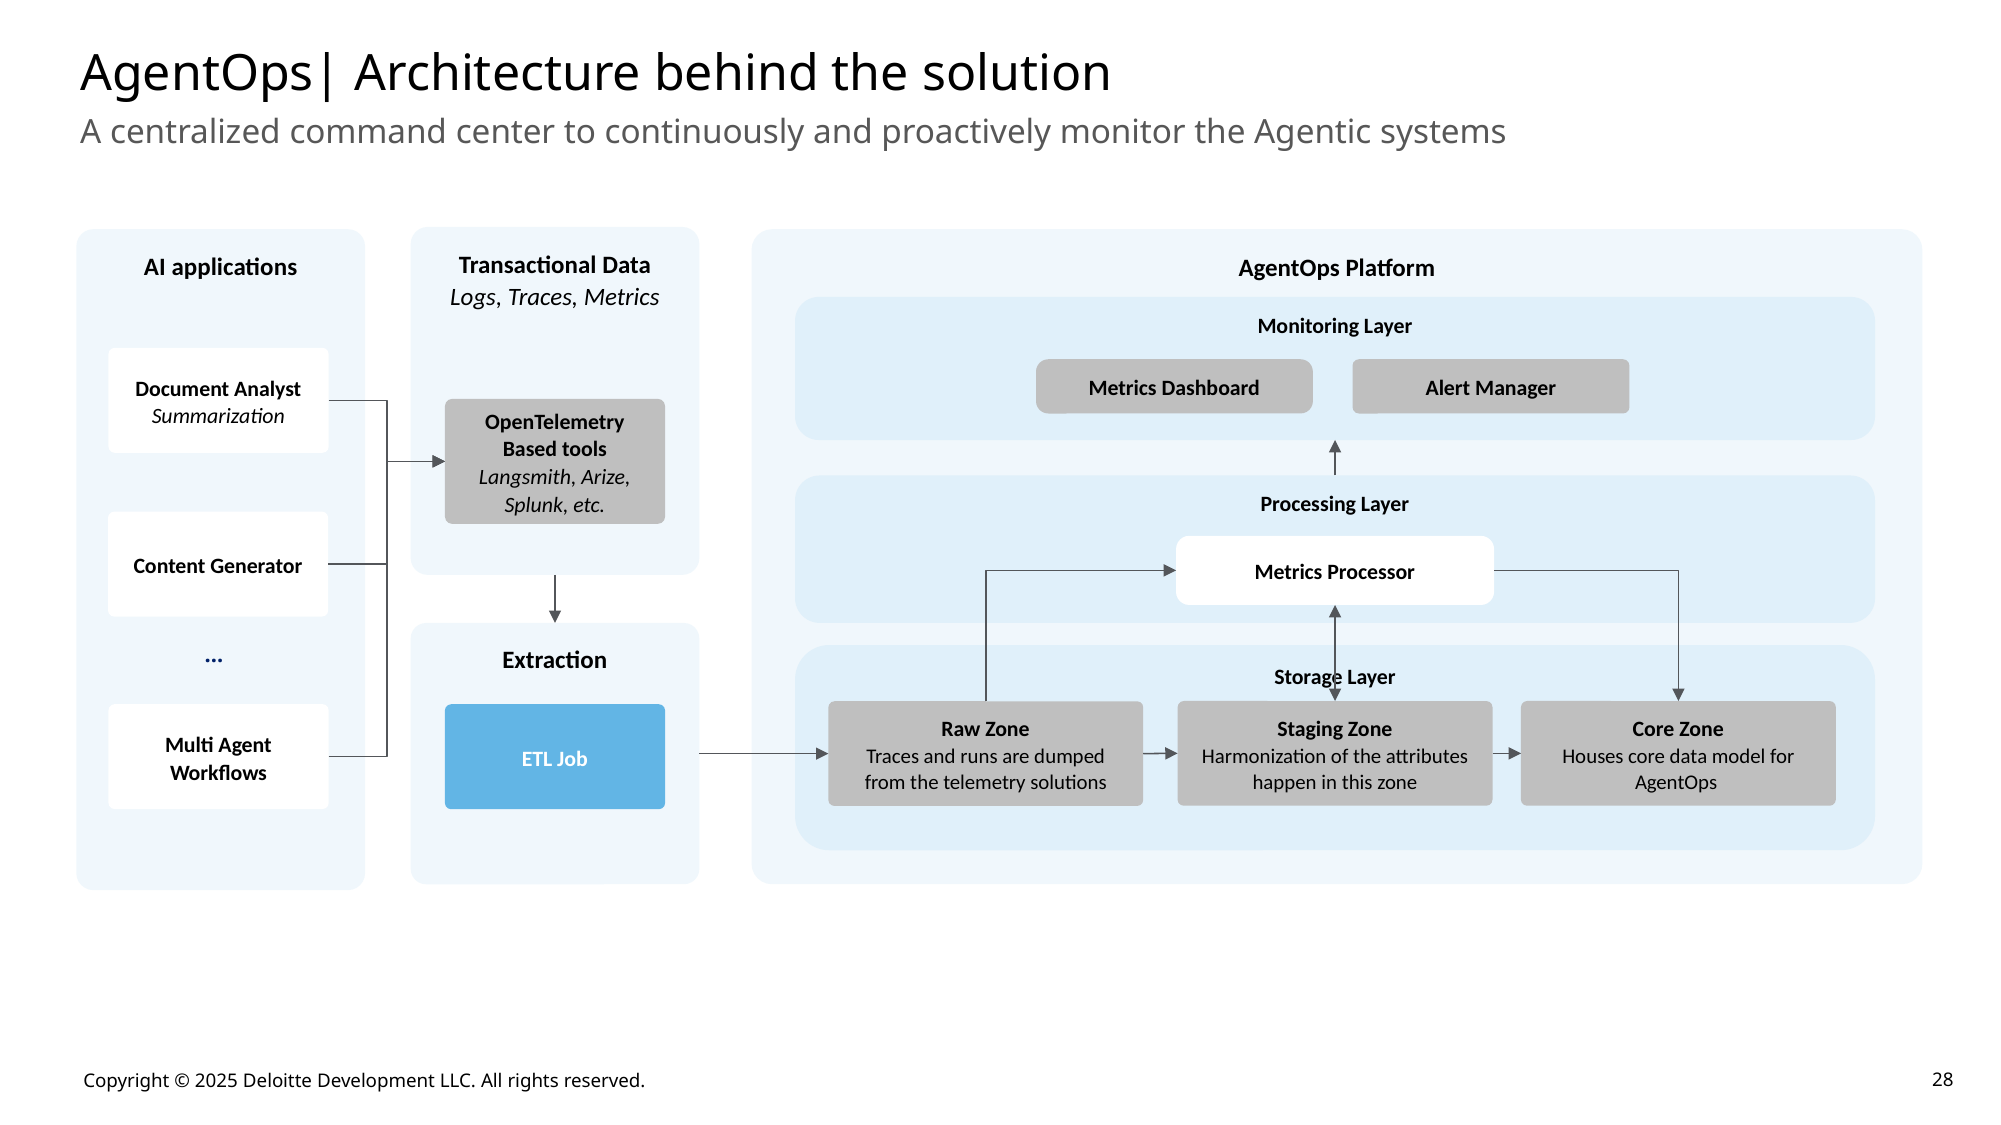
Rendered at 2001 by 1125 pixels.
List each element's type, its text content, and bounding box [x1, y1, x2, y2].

text_box ETL Job [444, 704, 666, 810]
text_box OpenTelemetry Based tools Langsmith, Arize, Splunk, etc. [448, 398, 666, 524]
text_box AI applications [76, 229, 366, 891]
text_box Core Zone Houses core data model for AgentOps [1520, 701, 1836, 806]
text_box Monitoring Layer [795, 296, 1876, 441]
text_box Processing Layer [795, 475, 1876, 623]
text_box AgentOps| Architecture behind the solution [80, 40, 2000, 131]
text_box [1015, 540, 1147, 732]
text_box Metrics Processor [1176, 535, 1495, 605]
text_box Transactional Data Logs, Traces, Metrics [410, 226, 700, 575]
text_box Staging Zone Harmonization of the attributes happen in this zone [1177, 700, 1493, 806]
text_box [328, 400, 446, 459]
text_box Multi Agent Workflows [108, 704, 329, 810]
text_box Document Analyst Summarization [108, 347, 329, 453]
text_box Content Generator [108, 511, 323, 617]
text_box … [118, 632, 309, 686]
text_box Raw Zone Traces and runs are dumped from the telemetry solutions [828, 701, 1144, 806]
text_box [1493, 570, 1679, 702]
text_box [328, 461, 446, 757]
text_box Extraction [410, 622, 700, 885]
text_box Storage Layer [795, 645, 1876, 851]
text_box Alert Manager [1352, 359, 1630, 414]
text_box Metrics Dashboard [1036, 359, 1313, 414]
list A centralized command center to continuously and proactively monitor the Agentic systems [80, 110, 1918, 186]
text_box AgentOps Platform [751, 229, 1923, 885]
